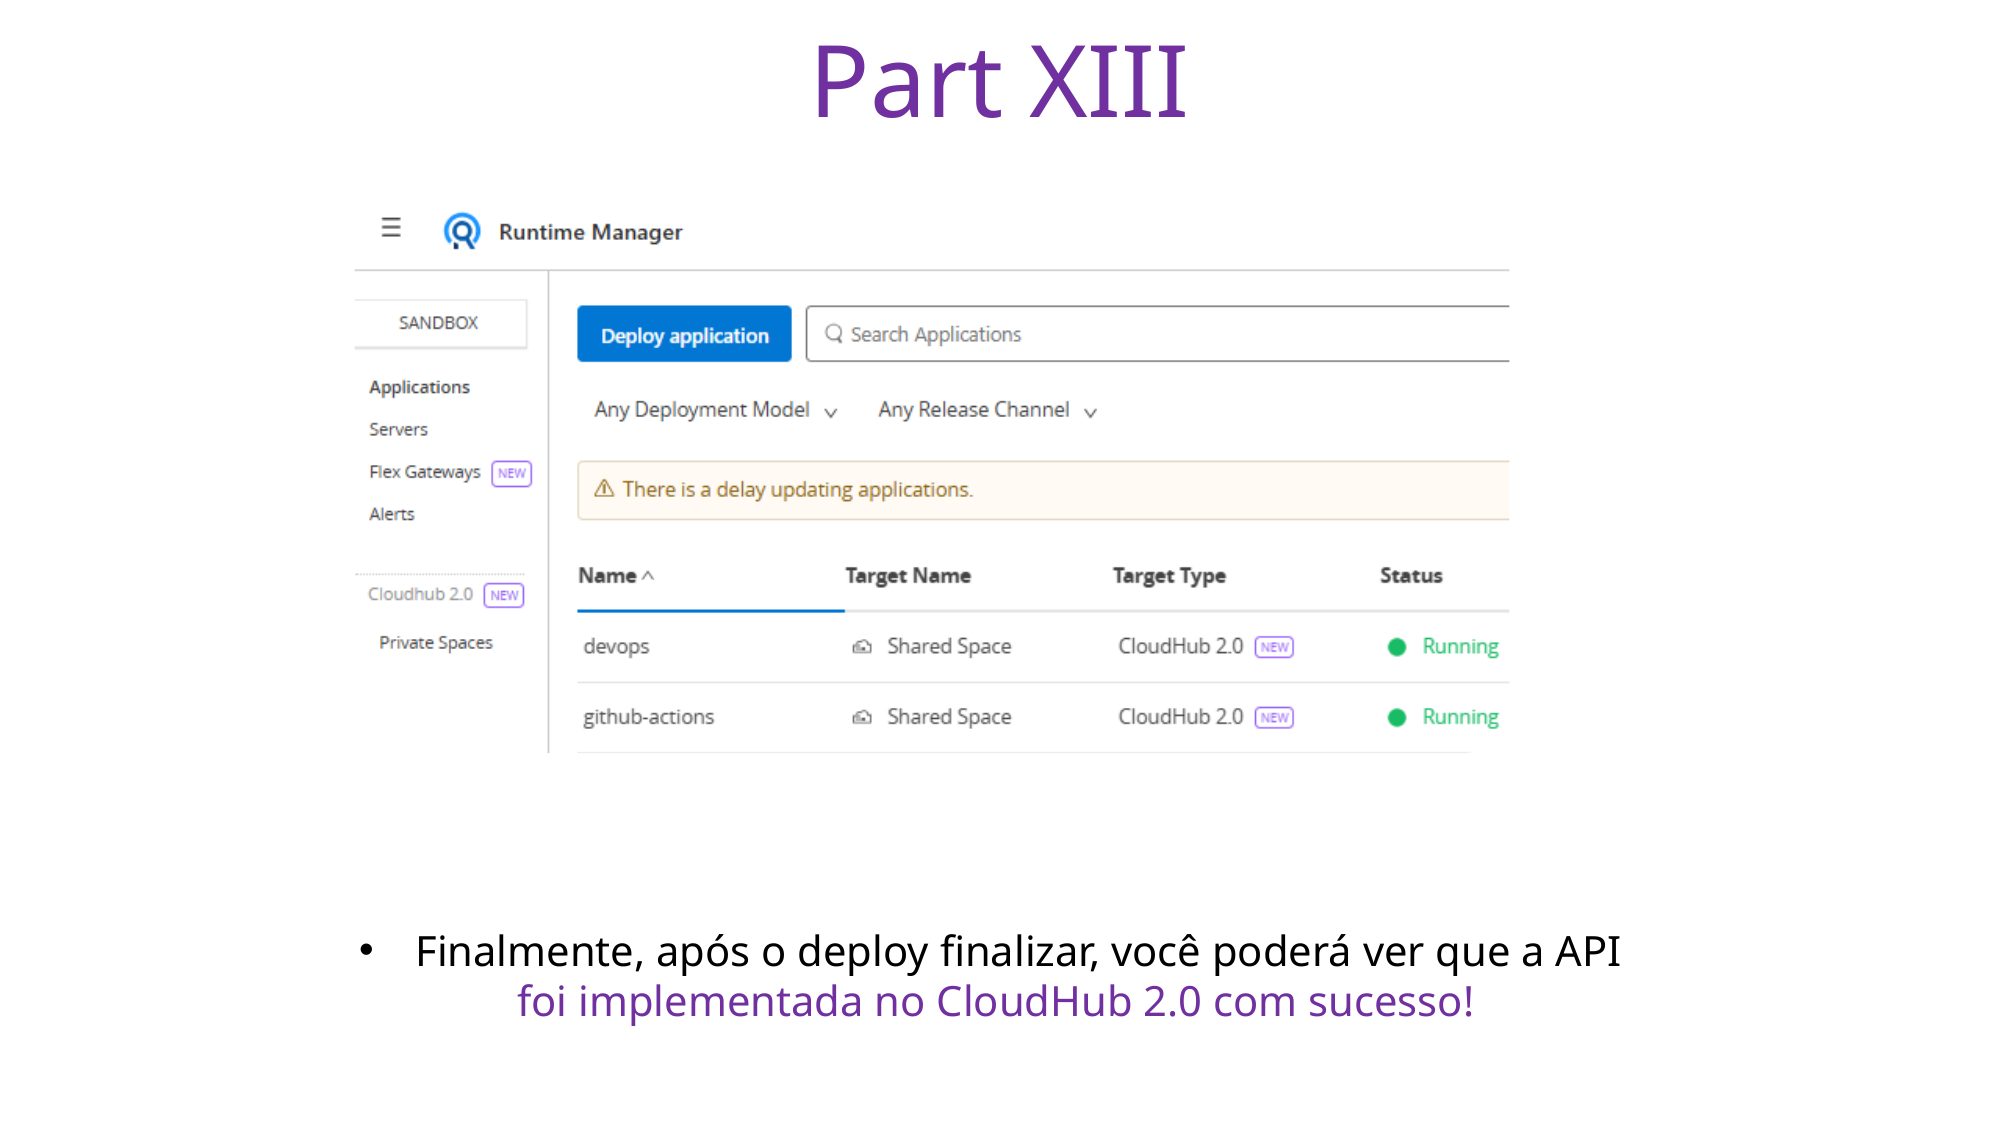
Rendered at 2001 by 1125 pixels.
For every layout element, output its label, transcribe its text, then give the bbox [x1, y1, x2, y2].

text_box Finalmente, após o deploy finalizar, você poderá ver que a API foi implementada no CloudHub 2.0 com sucesso! [344, 917, 1638, 1032]
text_box Part XIII [499, 9, 1501, 145]
picture [354, 207, 1510, 754]
